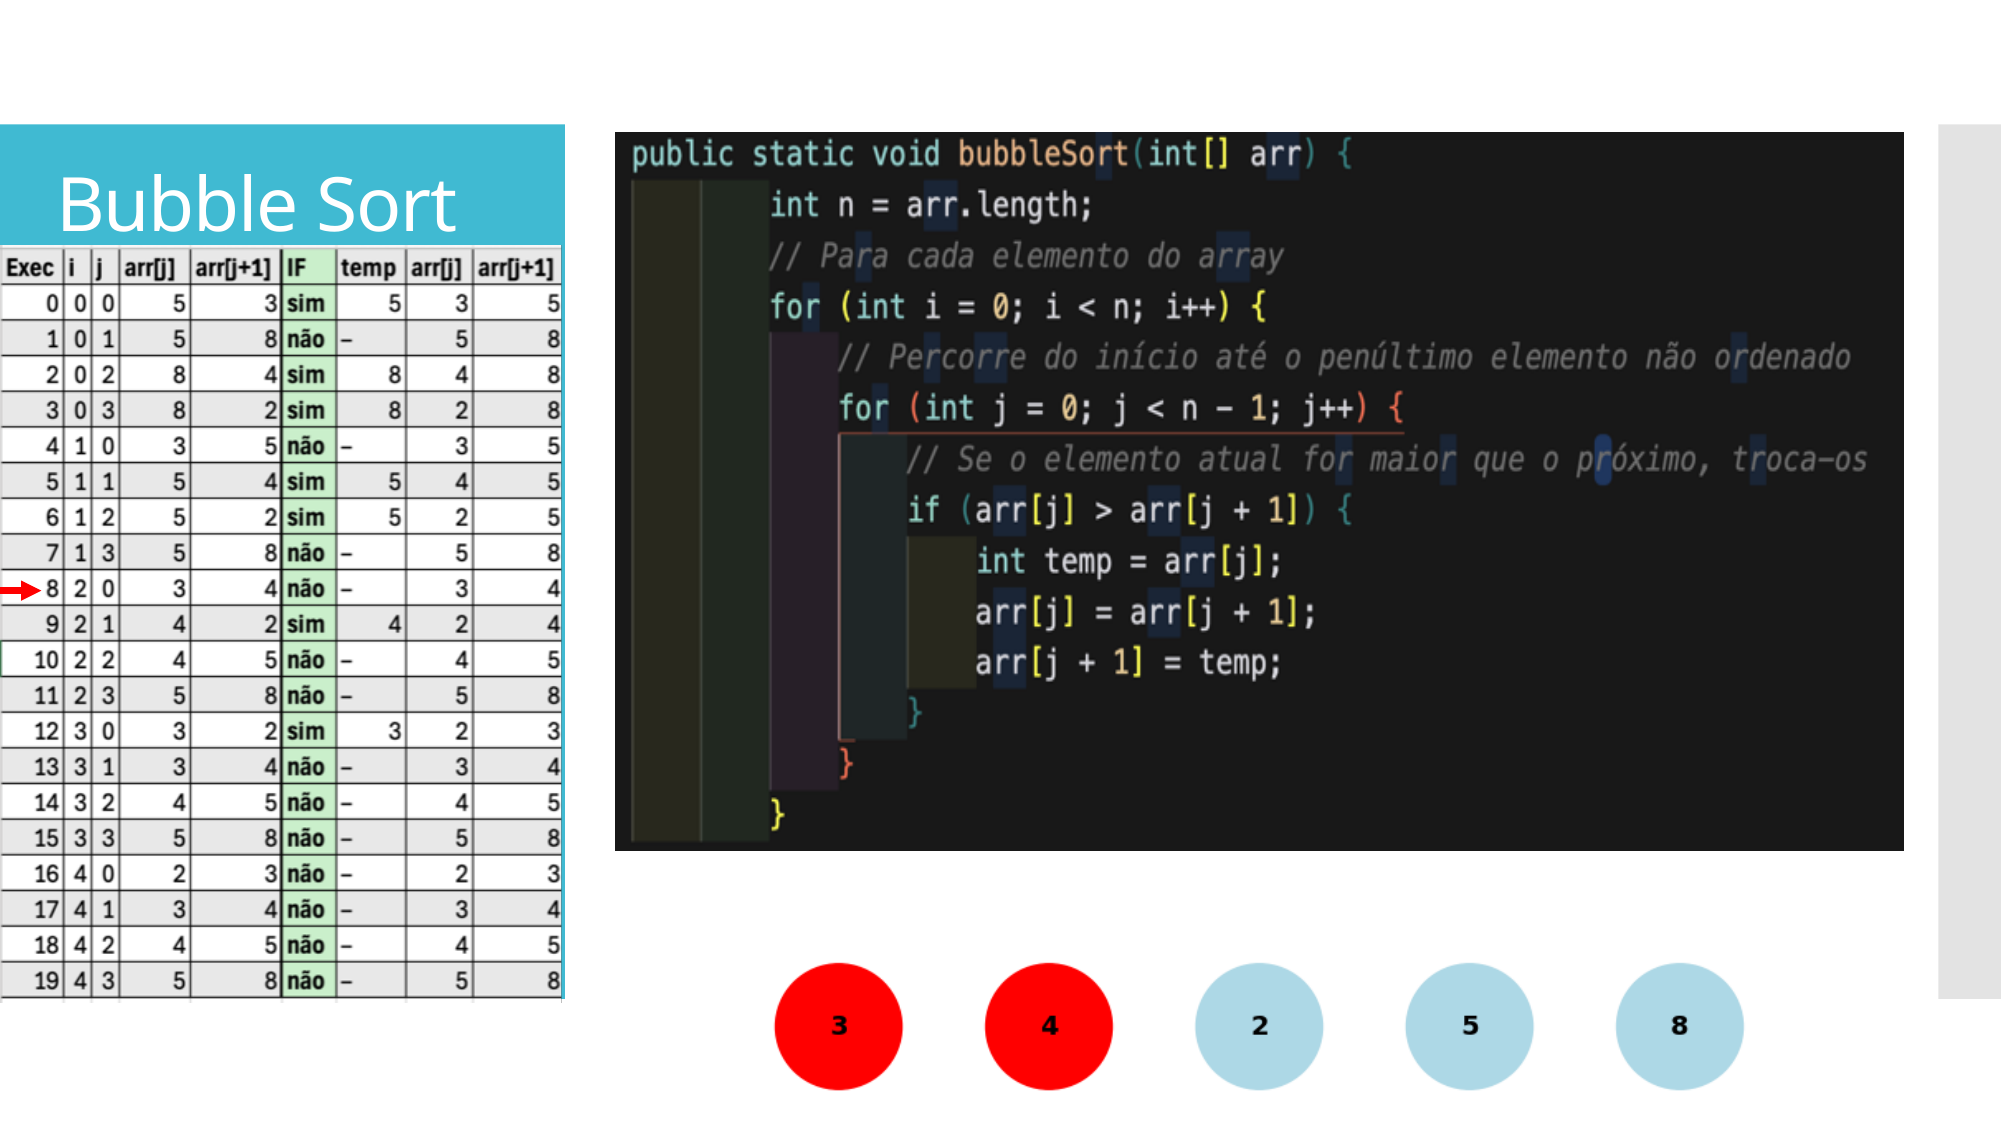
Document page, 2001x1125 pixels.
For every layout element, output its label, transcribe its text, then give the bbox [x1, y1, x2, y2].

picture [615, 132, 1904, 851]
title Bubble Sort [41, 143, 525, 244]
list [615, 851, 1904, 1125]
picture [0, 244, 563, 1004]
